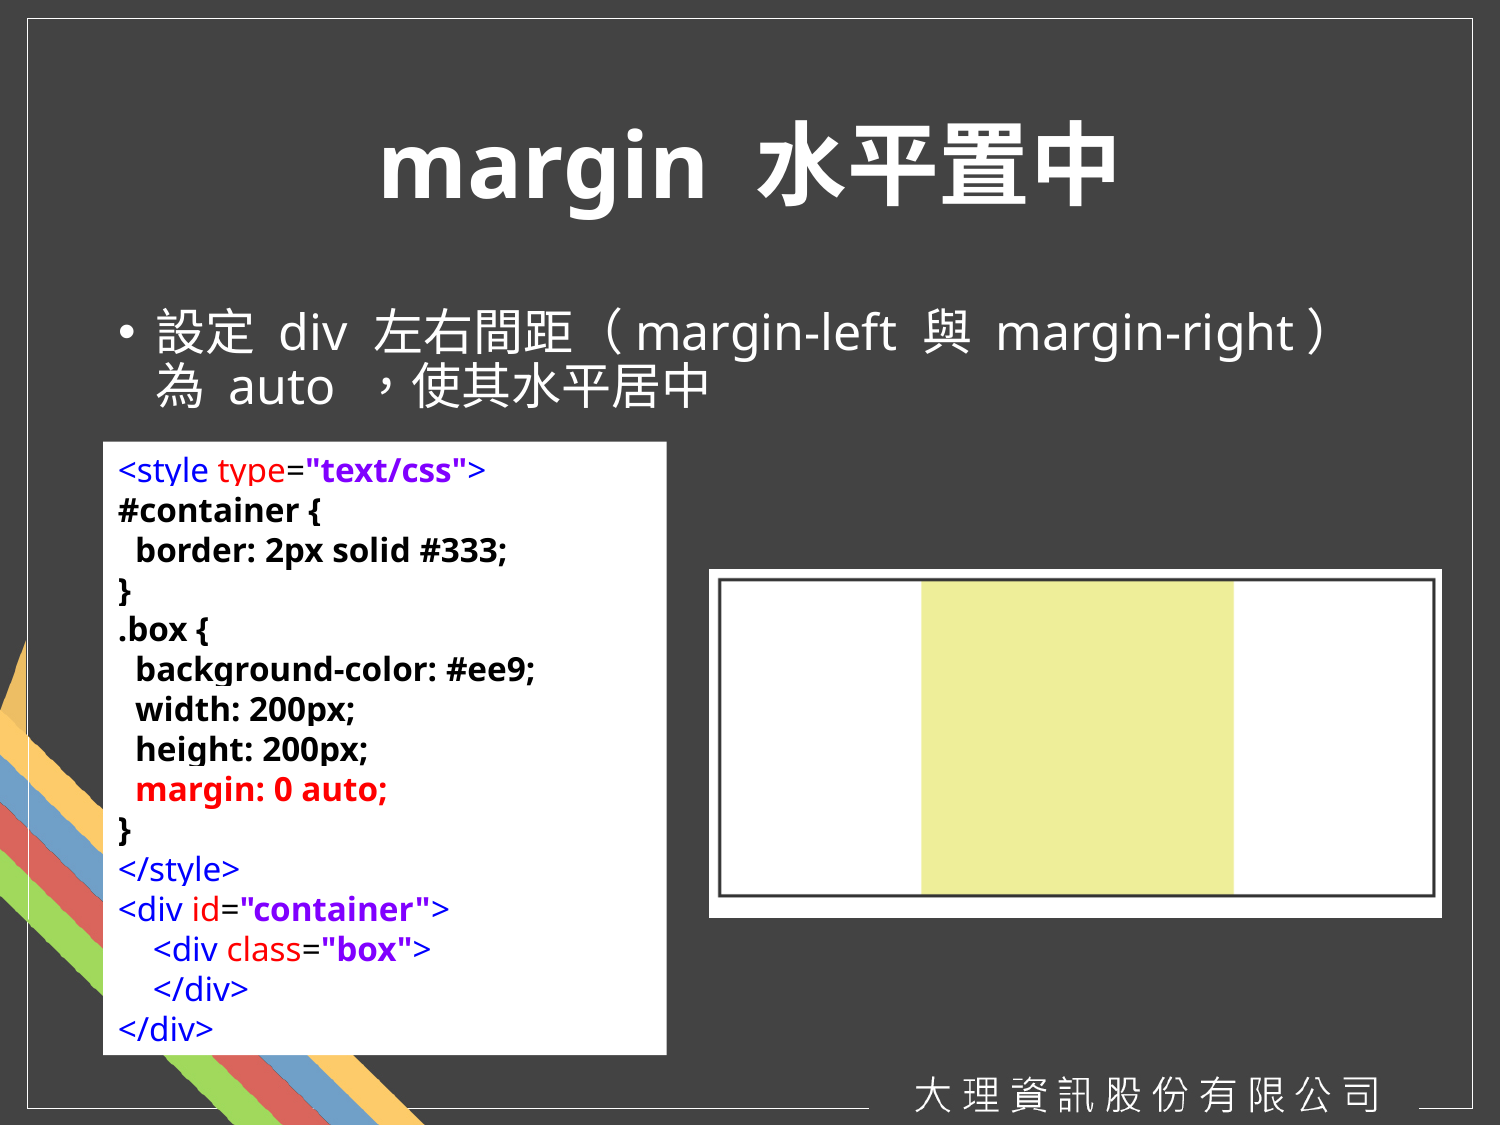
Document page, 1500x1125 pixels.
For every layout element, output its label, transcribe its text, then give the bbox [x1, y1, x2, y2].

text_box <style type="text/css"> #container { border: 2px solid #333; } .box { background-color: #ee9; width: 200px; height: 200px; margin: 0 auto; } </style> <div id="container"> <div class="box"> </div> </div> [103, 441, 667, 1056]
list 設定 div 左右間距（margin-left 與 margin-right）為 auto ，使其水平居中 [103, 299, 1397, 493]
picture [0, 0, 1500, 1125]
title margin 水平置中 [103, 59, 1397, 278]
